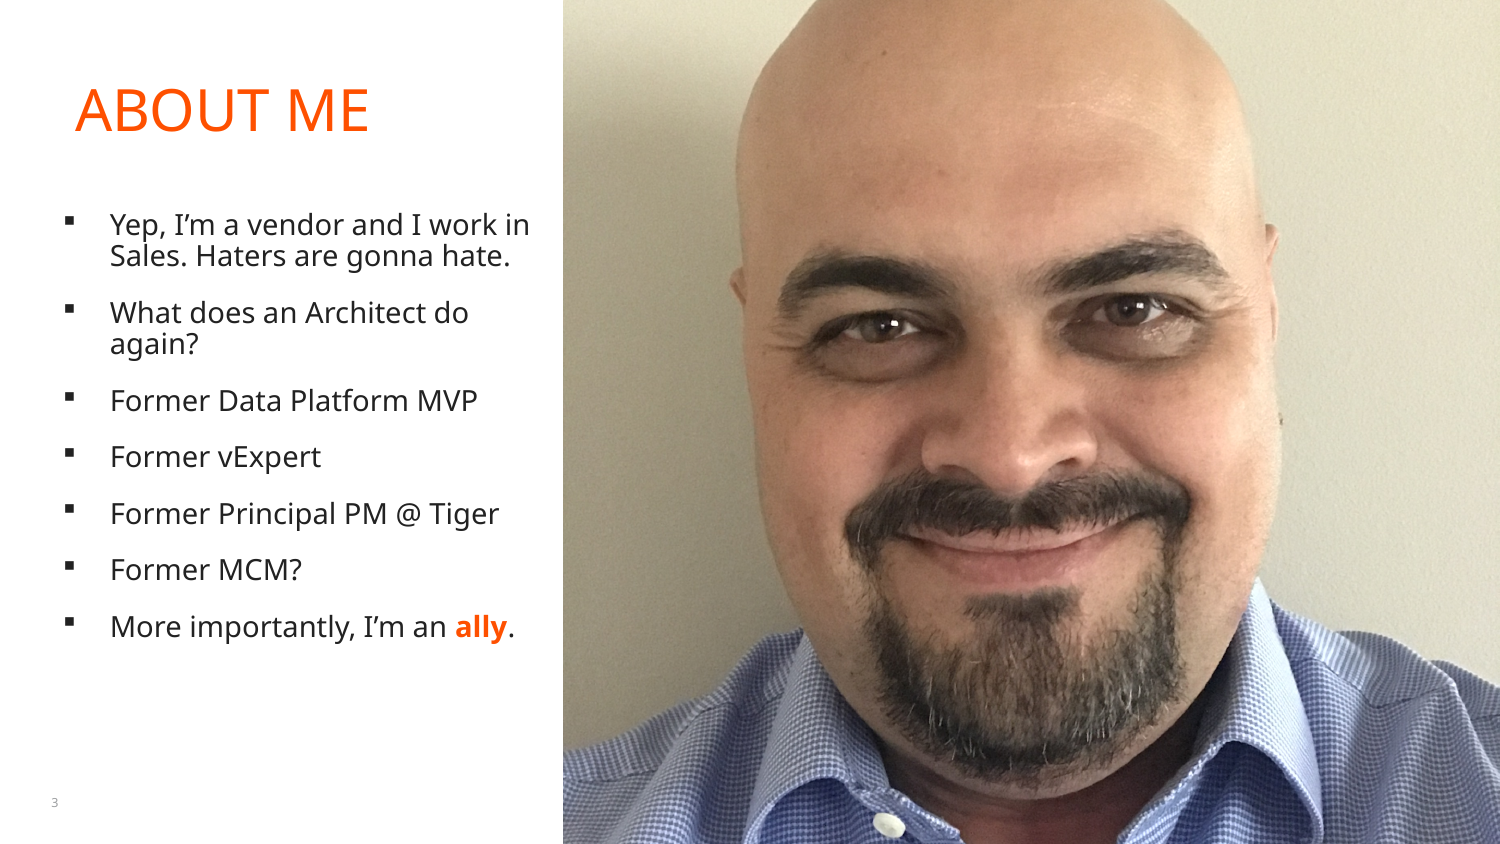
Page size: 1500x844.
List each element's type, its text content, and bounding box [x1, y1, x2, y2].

list Yep, I’m a vendor and I work in Sales. Haters are gonna hate. What does an Architect do again? Former Data Platform MVP Former vExpert Former Principal PM @ Tiger Former MCM? More importantly, I’m an ally. [62, 210, 542, 725]
title ABOUT ME [75, 86, 486, 210]
picture [564, 0, 1500, 844]
